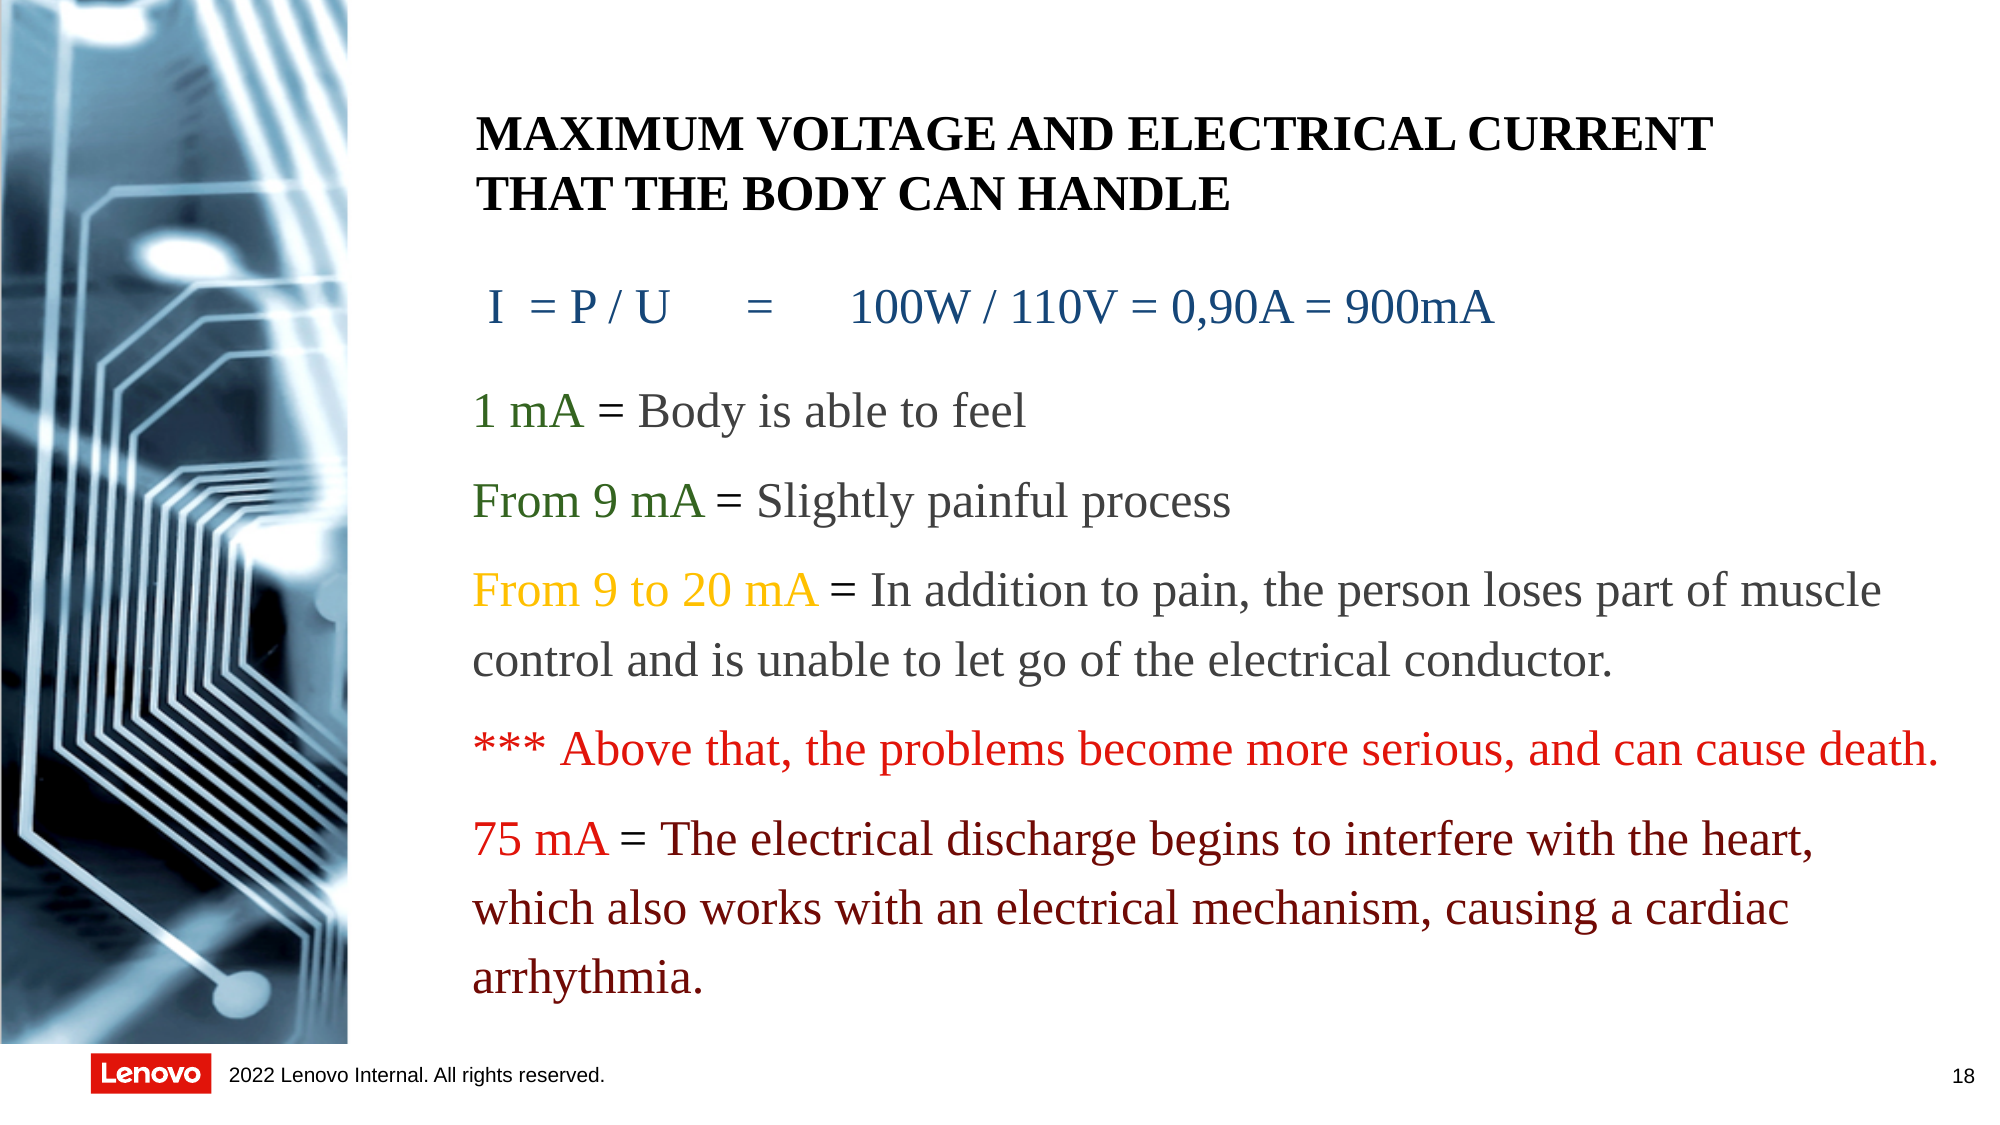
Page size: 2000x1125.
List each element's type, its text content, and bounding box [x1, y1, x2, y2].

text_box 1 mA = Body is able to feel From 9 mA = Slightly painful process From 9 to 20 mA = In addition to pain, the person loses part of muscle control and is unable to let go of the electrical conductor. *** Above that, the problems become more serious, and can cause death. 75 mA = The electrical discharge begins to interfere with the heart, which also works with an electrical mechanism, causing a cardiac arrhythmia. [457, 360, 1956, 1011]
picture [0, 0, 353, 1045]
text_box I = P / U = 100W / 110V = 0,90A = 900mA [472, 256, 1972, 341]
slide_number 18 [1927, 1061, 2000, 1088]
text_box MAXIMUM VOLTAGE AND ELECTRICAL CURRENT THAT THE BODY CAN HANDLE [460, 92, 1808, 228]
